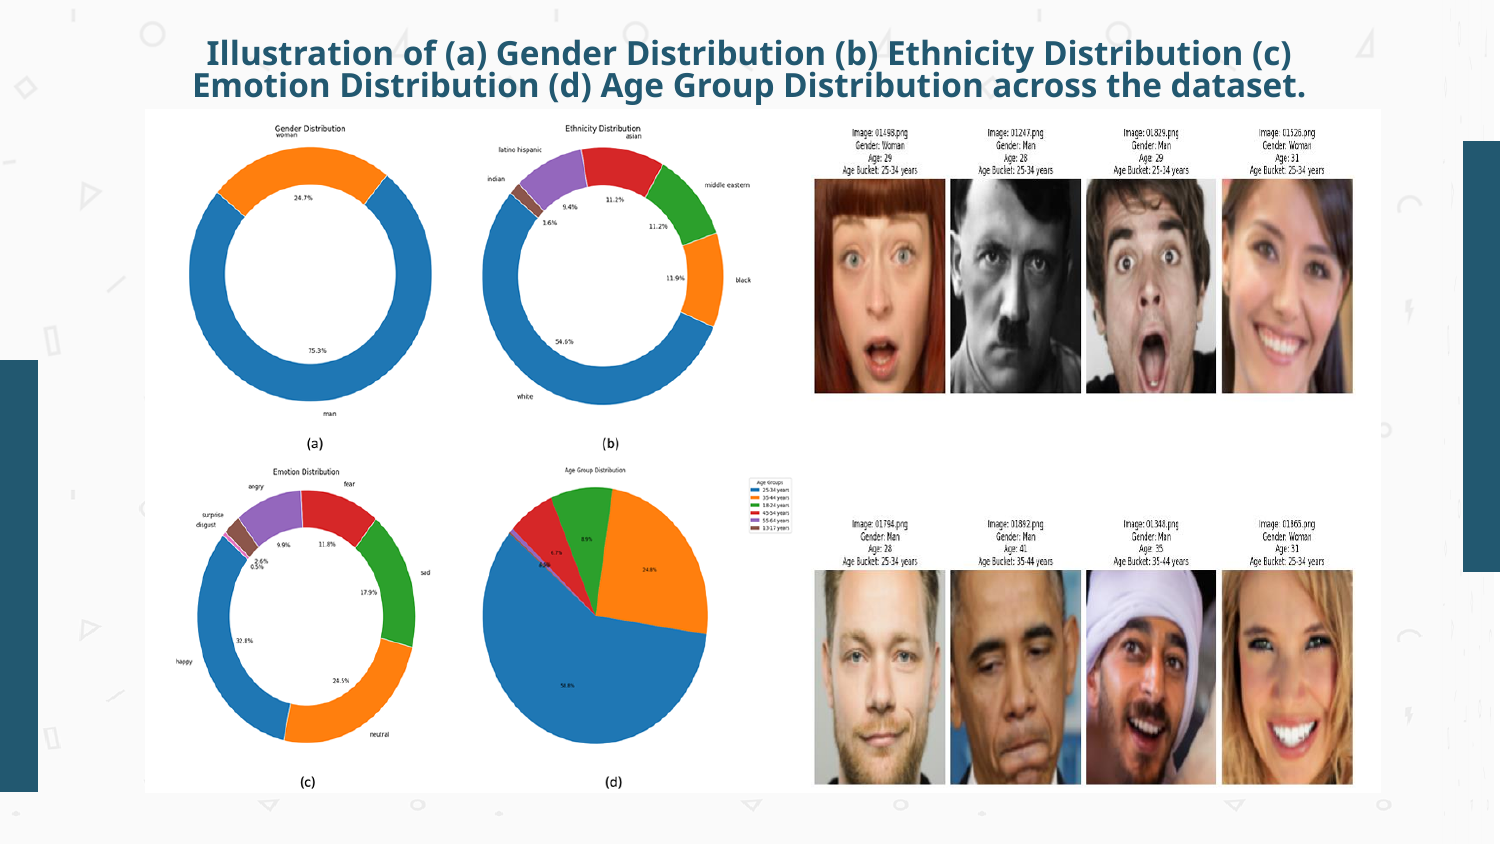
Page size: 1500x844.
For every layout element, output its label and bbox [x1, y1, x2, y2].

picture [145, 108, 1381, 793]
text_box [0, 0, 1494, 844]
